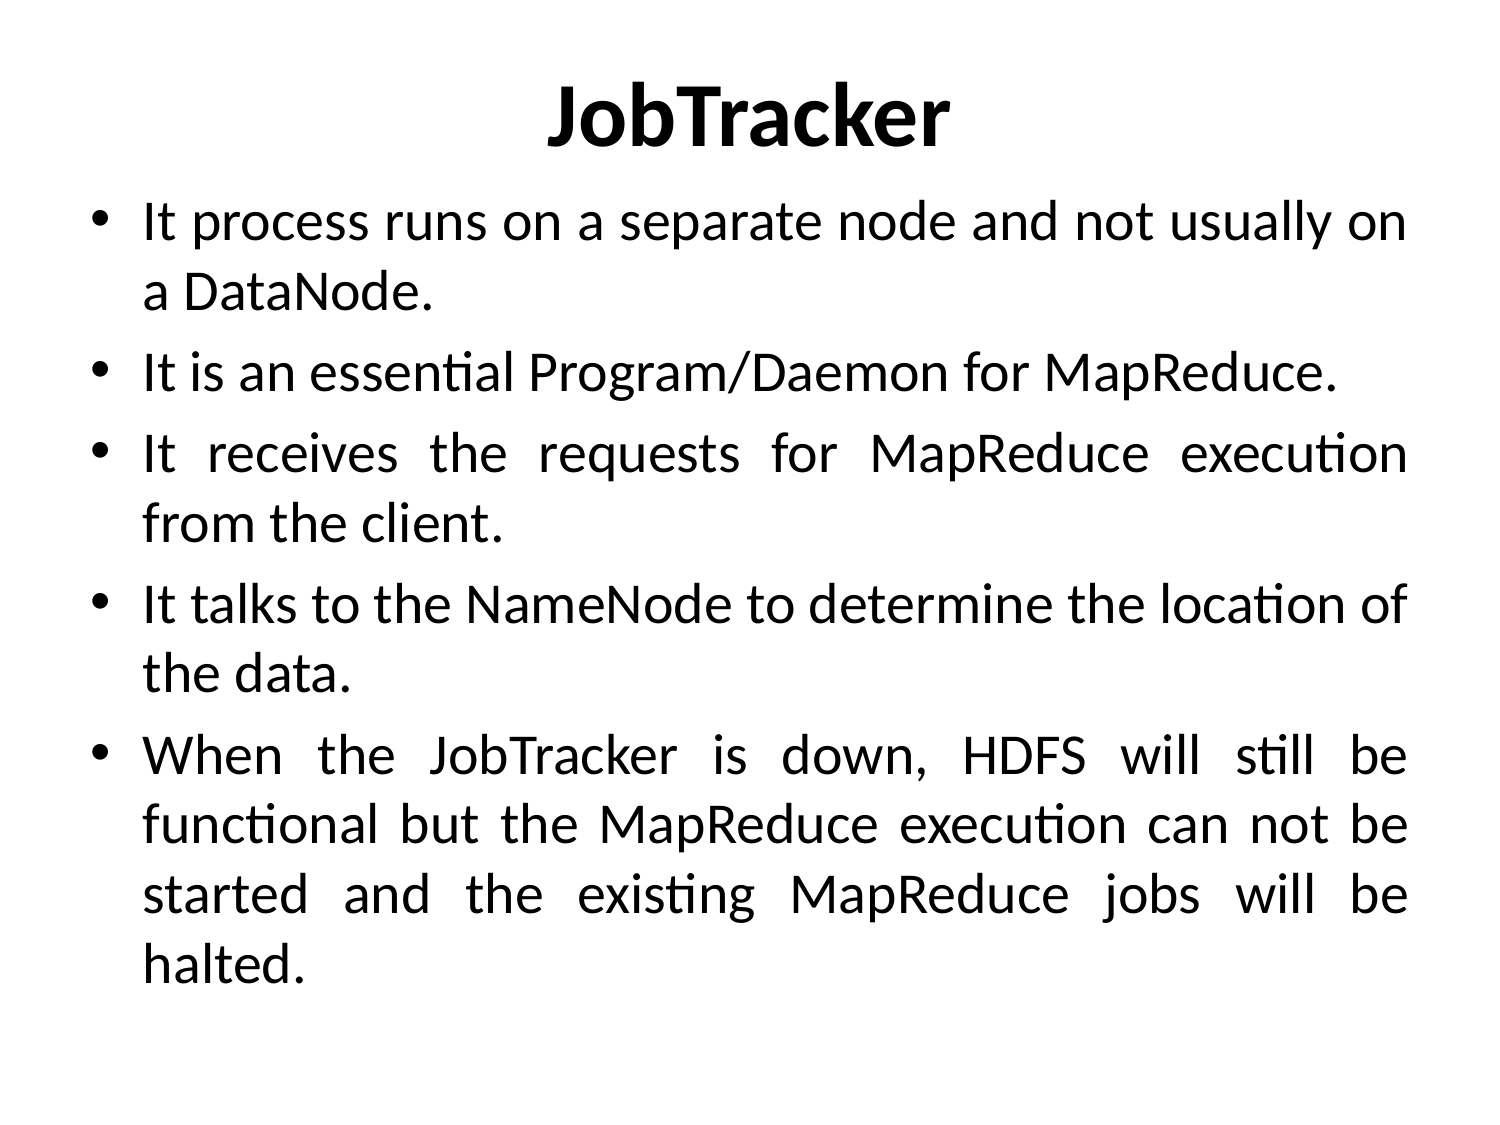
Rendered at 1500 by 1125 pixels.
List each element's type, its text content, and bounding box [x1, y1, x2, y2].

title JobTracker [75, 45, 1425, 174]
list It process runs on a separate node and not usually on a DataNode. It is an essential Program/Daemon for MapReduce. It receives the requests for MapReduce execution from the client. It talks to the NameNode to determine the location of the data. When the JobTracker is down, HDFS will still be functional but the MapReduce execution can not be started and the existing MapReduce jobs will be halted. [75, 174, 1425, 1005]
